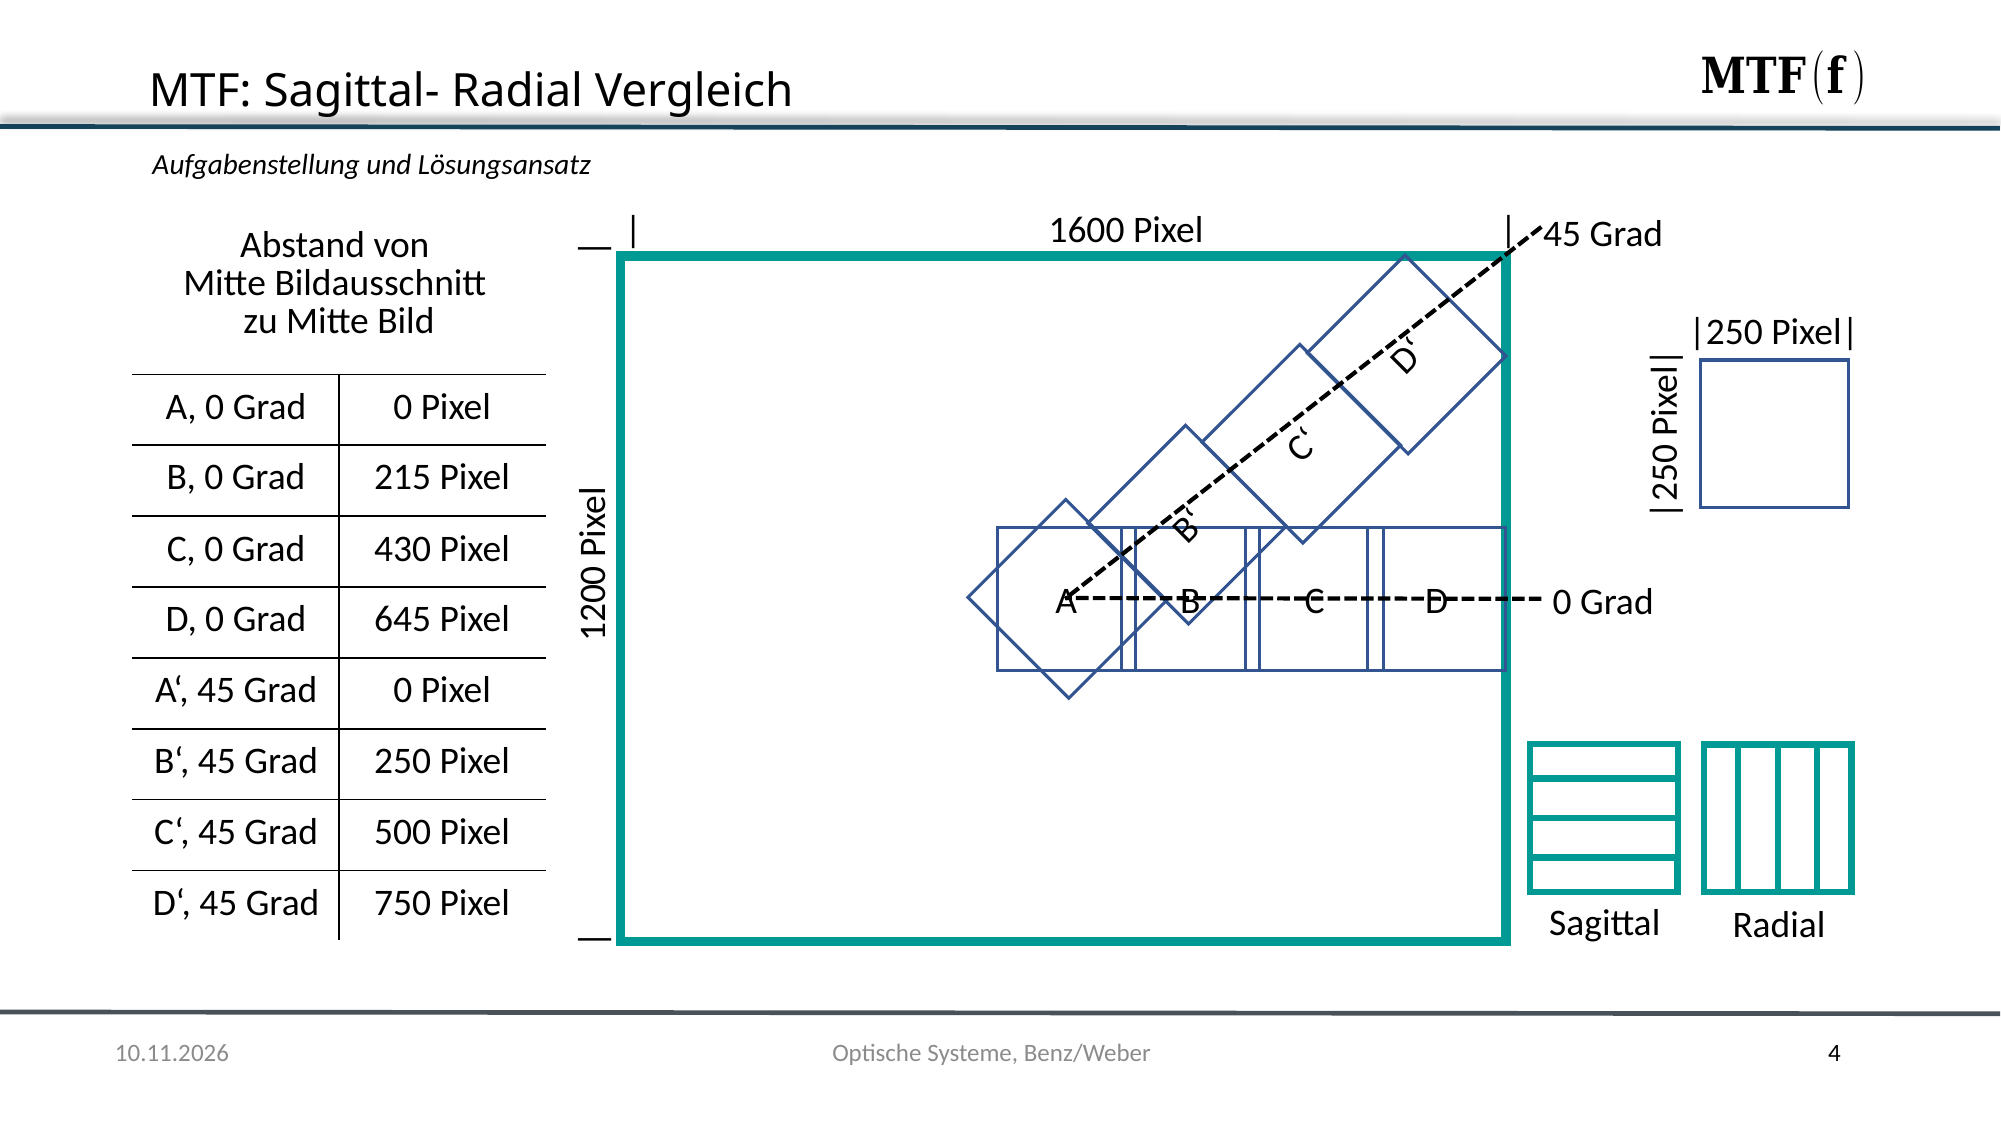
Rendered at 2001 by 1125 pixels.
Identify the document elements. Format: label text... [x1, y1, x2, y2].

table_cell 645 Pixel [340, 588, 544, 657]
table_cell D, 0 Grad [134, 588, 338, 657]
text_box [1675, 299, 1876, 536]
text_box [1703, 744, 1852, 893]
title MTF: Sagittal- Radial Vergleich [133, 58, 1851, 126]
table_cell A, 0 Grad [134, 375, 338, 444]
table_cell B‘, 45 Grad [134, 730, 338, 799]
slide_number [99, 1022, 519, 1082]
table_cell 0 Pixel [340, 659, 544, 728]
table_header Abstand von Mitte Bildausschnitt zu Mitte Bild [134, 199, 544, 374]
table_cell A‘, 45 Grad [134, 659, 338, 728]
table_cell 500 Pixel [340, 800, 544, 870]
table_cell 430 Pixel [340, 517, 544, 586]
table_cell C‘, 45 Grad [134, 800, 338, 870]
table_cell D‘, 45 Grad [134, 871, 338, 940]
table_cell C, 0 Grad [134, 517, 338, 586]
text_box Radial [1717, 893, 1841, 953]
table_cell 250 Pixel [340, 730, 544, 799]
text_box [560, 197, 1675, 970]
table_cell B, 0 Grad [134, 446, 338, 515]
subtitle Aufgabenstellung und Lösungsansatz [137, 142, 1851, 201]
table_cell 750 Pixel [340, 871, 544, 940]
table_cell 0 Pixel [340, 375, 544, 444]
footer Optische Systeme, Benz/Weber [519, 1022, 1465, 1082]
table_cell 215 Pixel [340, 446, 544, 515]
